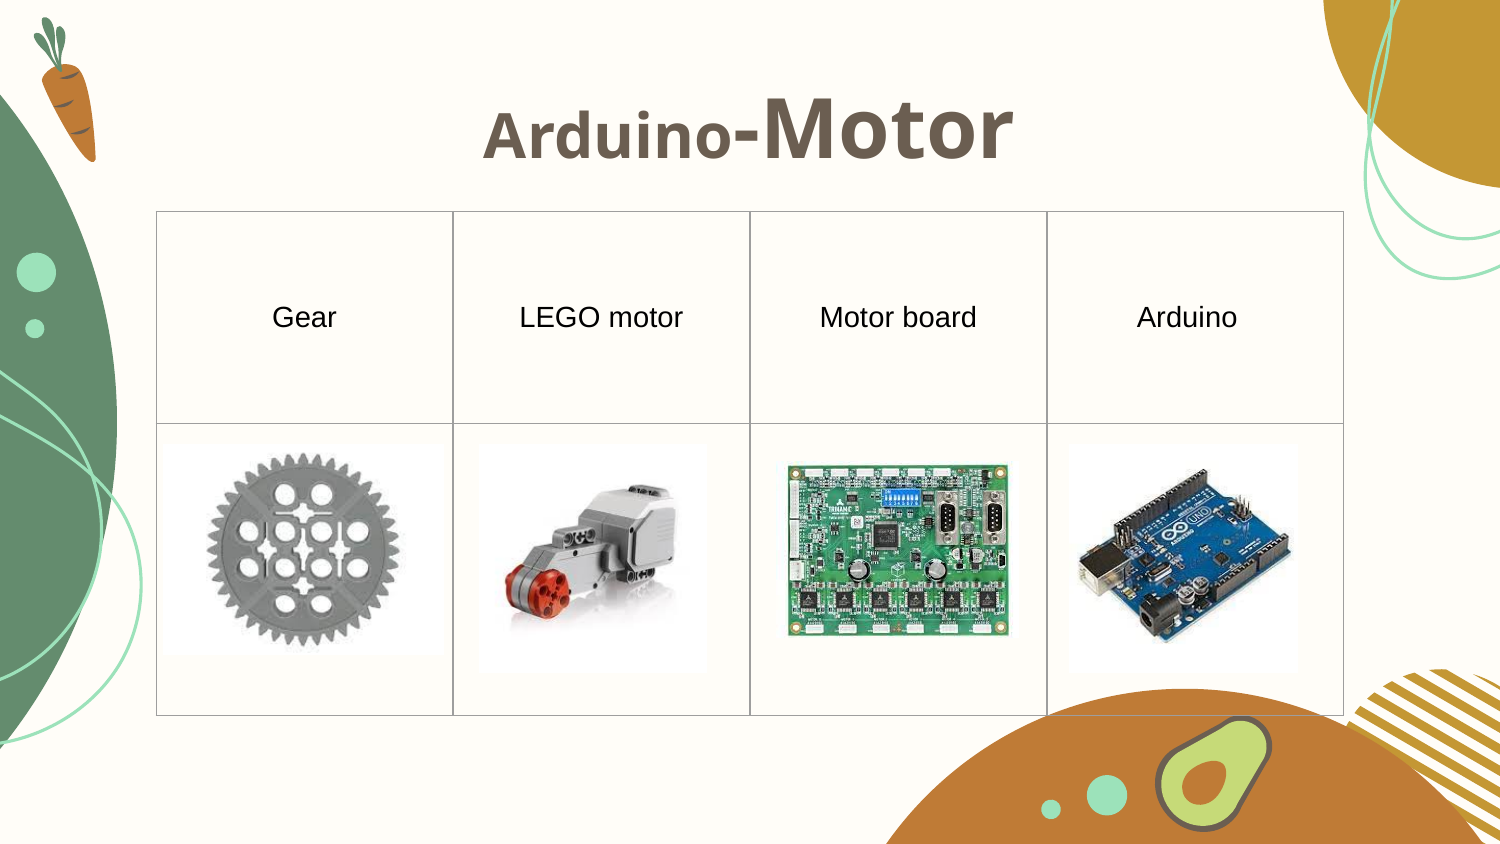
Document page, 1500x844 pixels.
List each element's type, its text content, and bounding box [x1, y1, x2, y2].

picture [162, 444, 444, 655]
picture [776, 461, 1019, 638]
table_cell [751, 424, 1046, 715]
table_cell [1048, 424, 1343, 715]
picture [1069, 444, 1298, 673]
title Arduino-Motor [116, 60, 1383, 155]
table_header Gear [157, 212, 452, 423]
table_header LEGO motor [454, 212, 749, 423]
picture [479, 444, 708, 673]
table_header Arduino [1048, 212, 1343, 423]
table_header Motor board [751, 212, 1046, 423]
table_cell [454, 424, 749, 715]
table_cell [157, 424, 452, 715]
